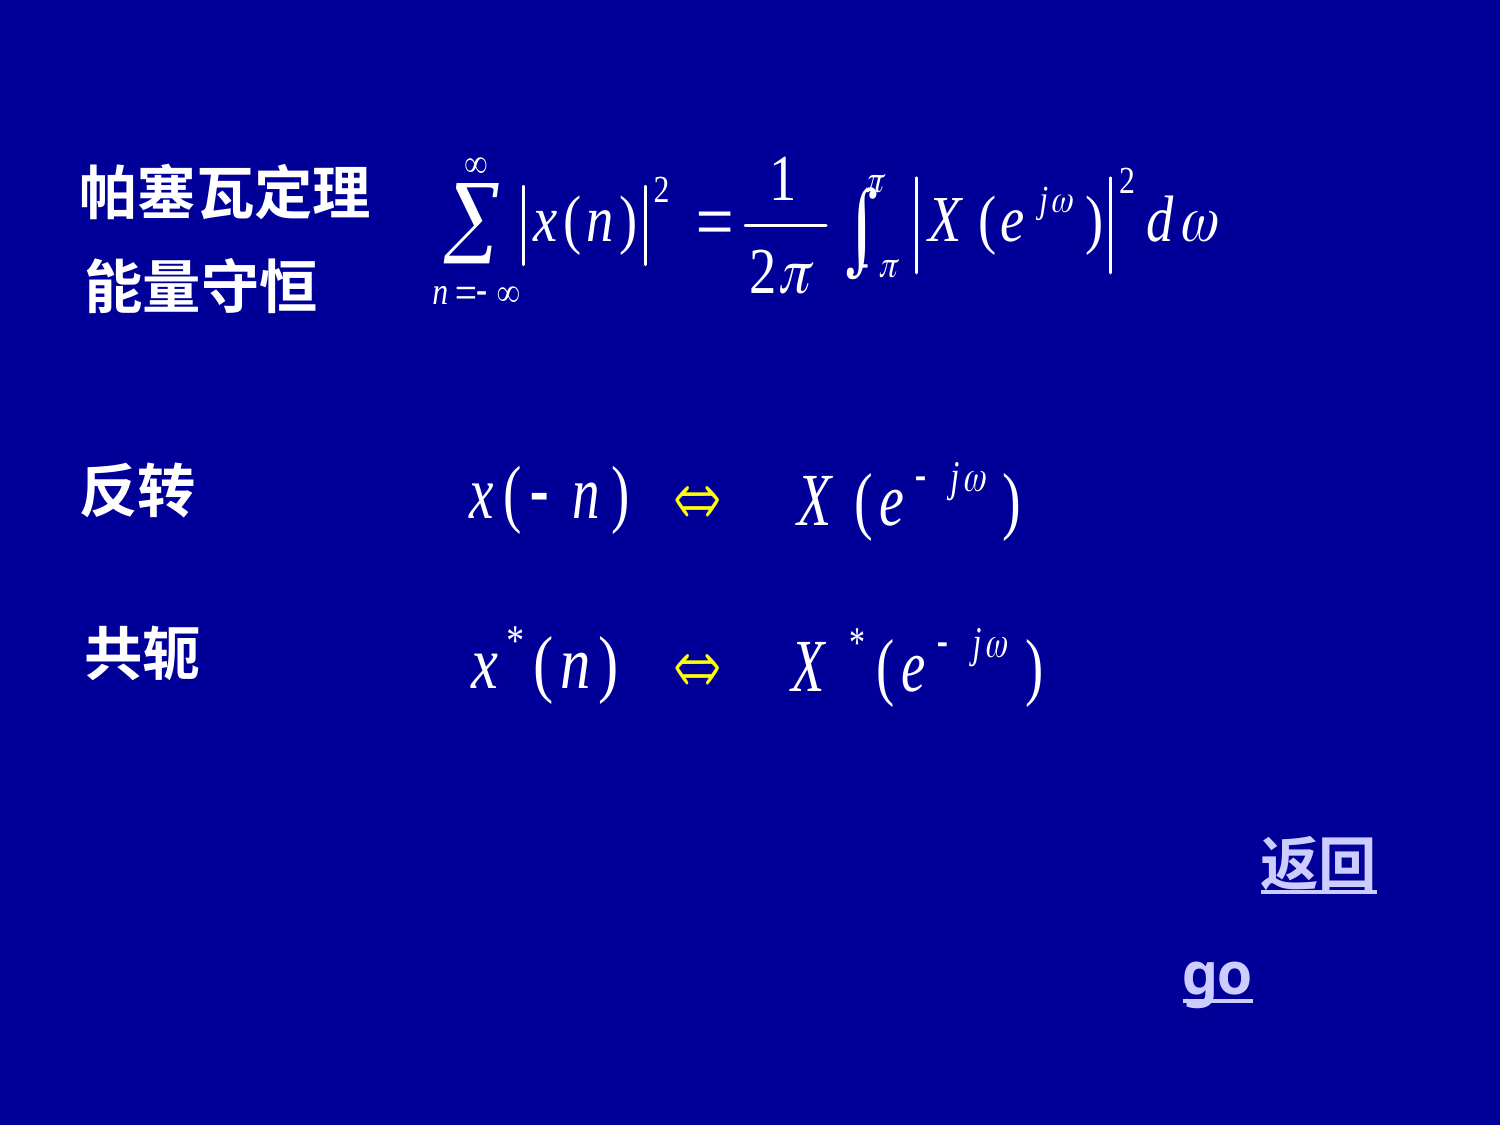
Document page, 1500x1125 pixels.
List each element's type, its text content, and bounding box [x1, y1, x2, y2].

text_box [661, 465, 763, 538]
text_box 共轭 [69, 610, 294, 695]
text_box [421, 132, 1235, 315]
text_box 帕塞瓦定理 [65, 149, 421, 234]
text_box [456, 607, 631, 716]
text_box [454, 449, 641, 546]
text_box 能量守恒 [69, 243, 442, 328]
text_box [780, 443, 1032, 553]
text_box 返回 [1246, 819, 1412, 919]
text_box go [1168, 928, 1334, 1023]
text_box 反转 [64, 446, 290, 532]
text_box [774, 609, 1057, 718]
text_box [661, 633, 763, 706]
